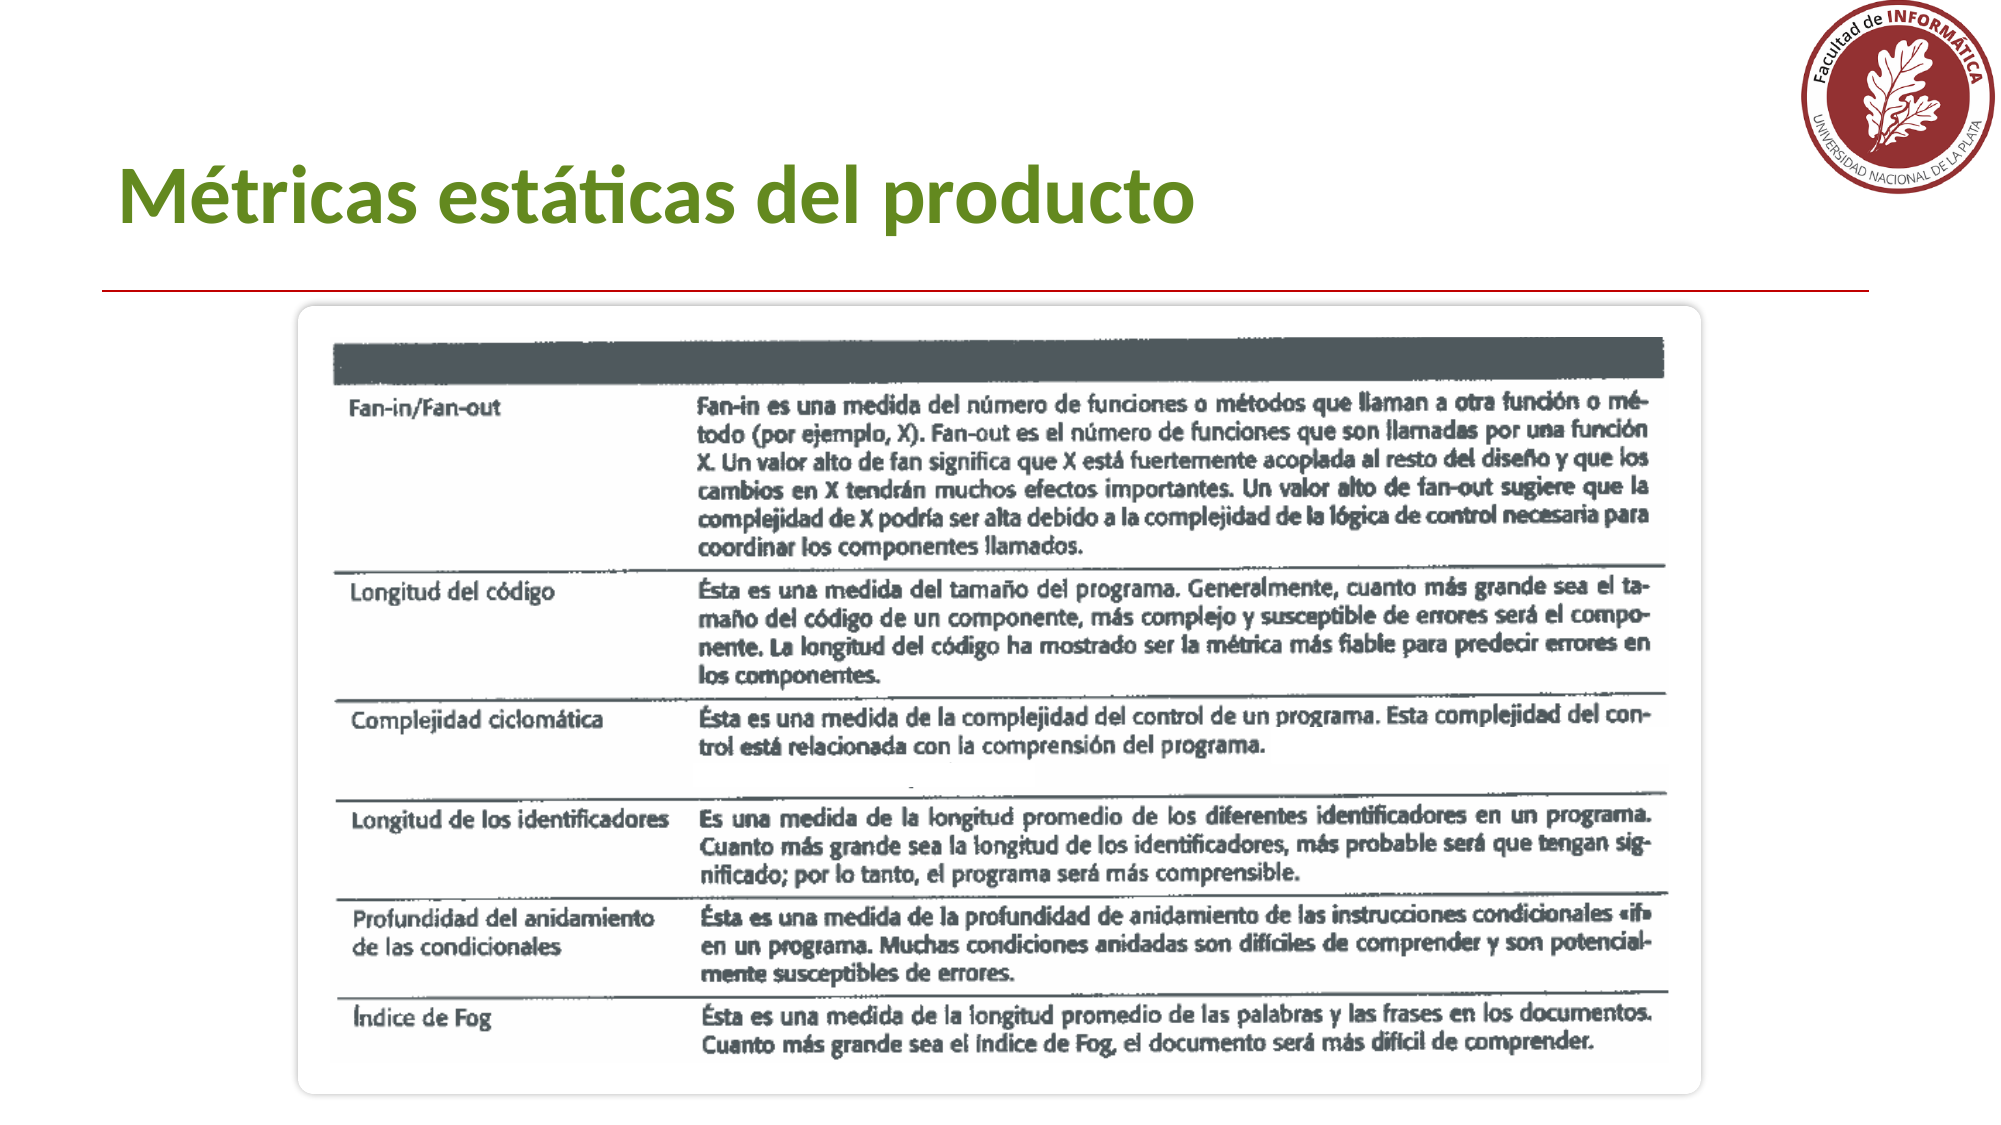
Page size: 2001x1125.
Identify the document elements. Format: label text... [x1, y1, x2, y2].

picture [329, 336, 1670, 1064]
picture [1801, 0, 2000, 195]
title Métricas estáticas del producto [102, 105, 1870, 291]
